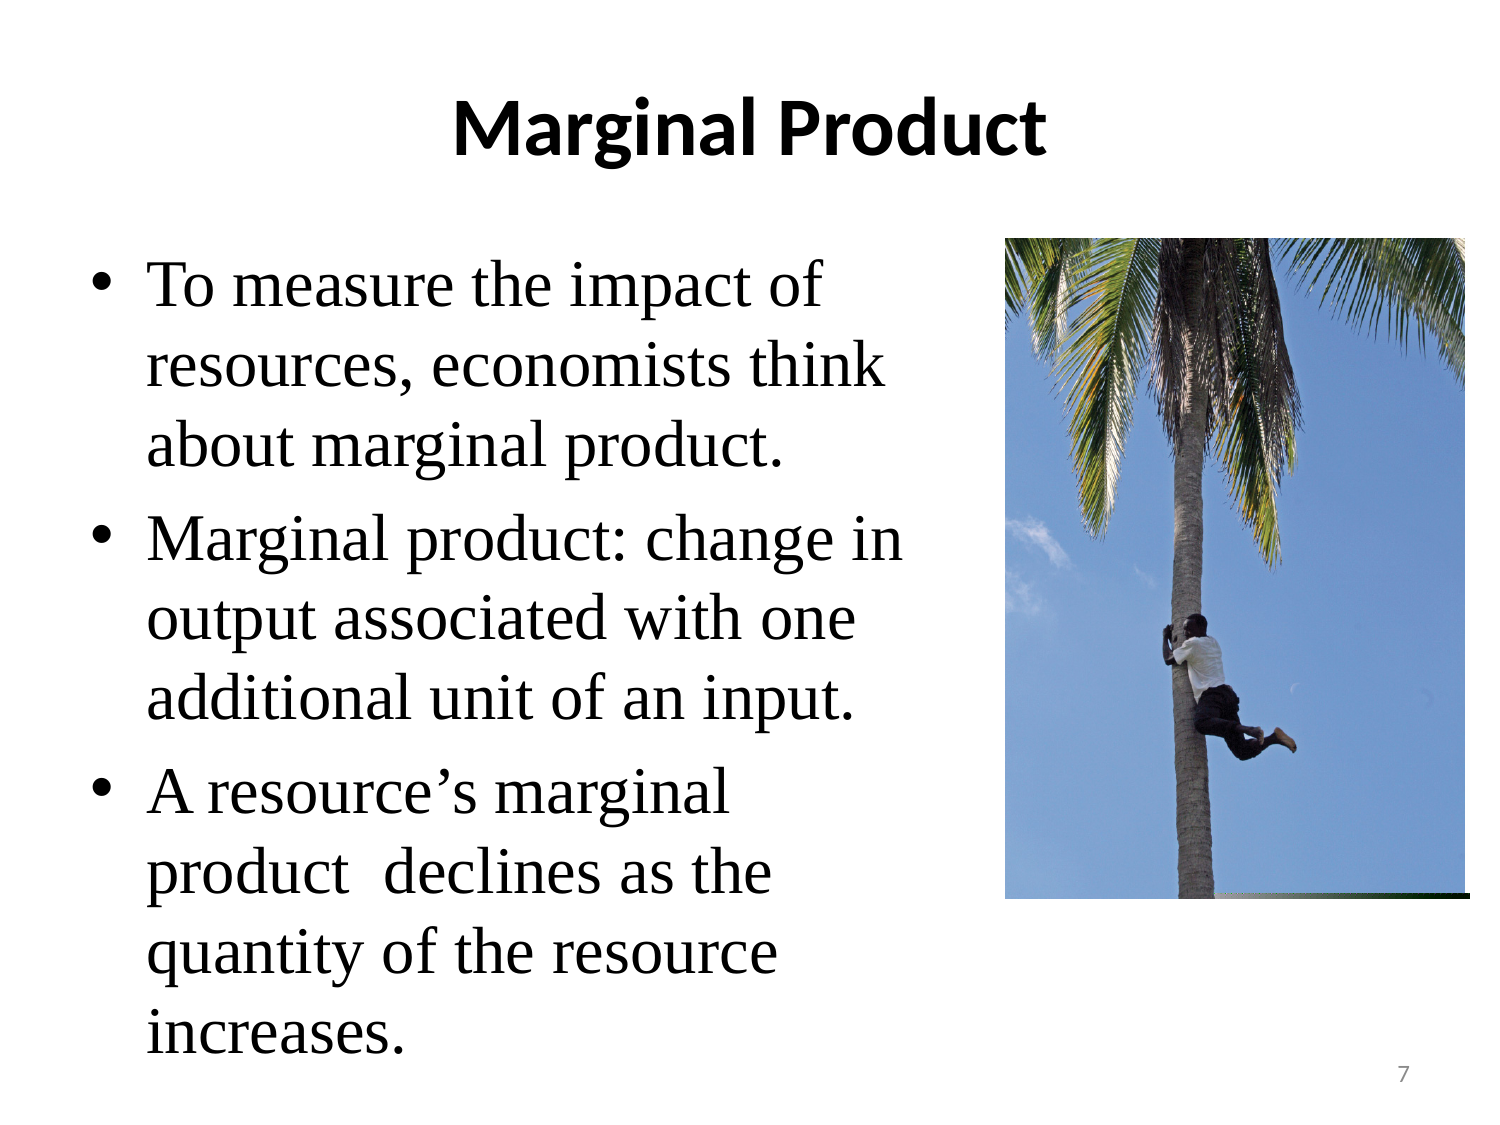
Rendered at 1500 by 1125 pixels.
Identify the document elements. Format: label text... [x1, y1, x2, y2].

slide_number 7 [1074, 1042, 1425, 1103]
picture [999, 232, 1471, 938]
title Marginal Product [75, 45, 1425, 200]
list To measure the impact of resources, economists think about marginal product. Marginal product: change in output associated with one additional unit of an input. A resource’s marginal product declines as the quantity of the resource increases. [75, 232, 963, 1013]
